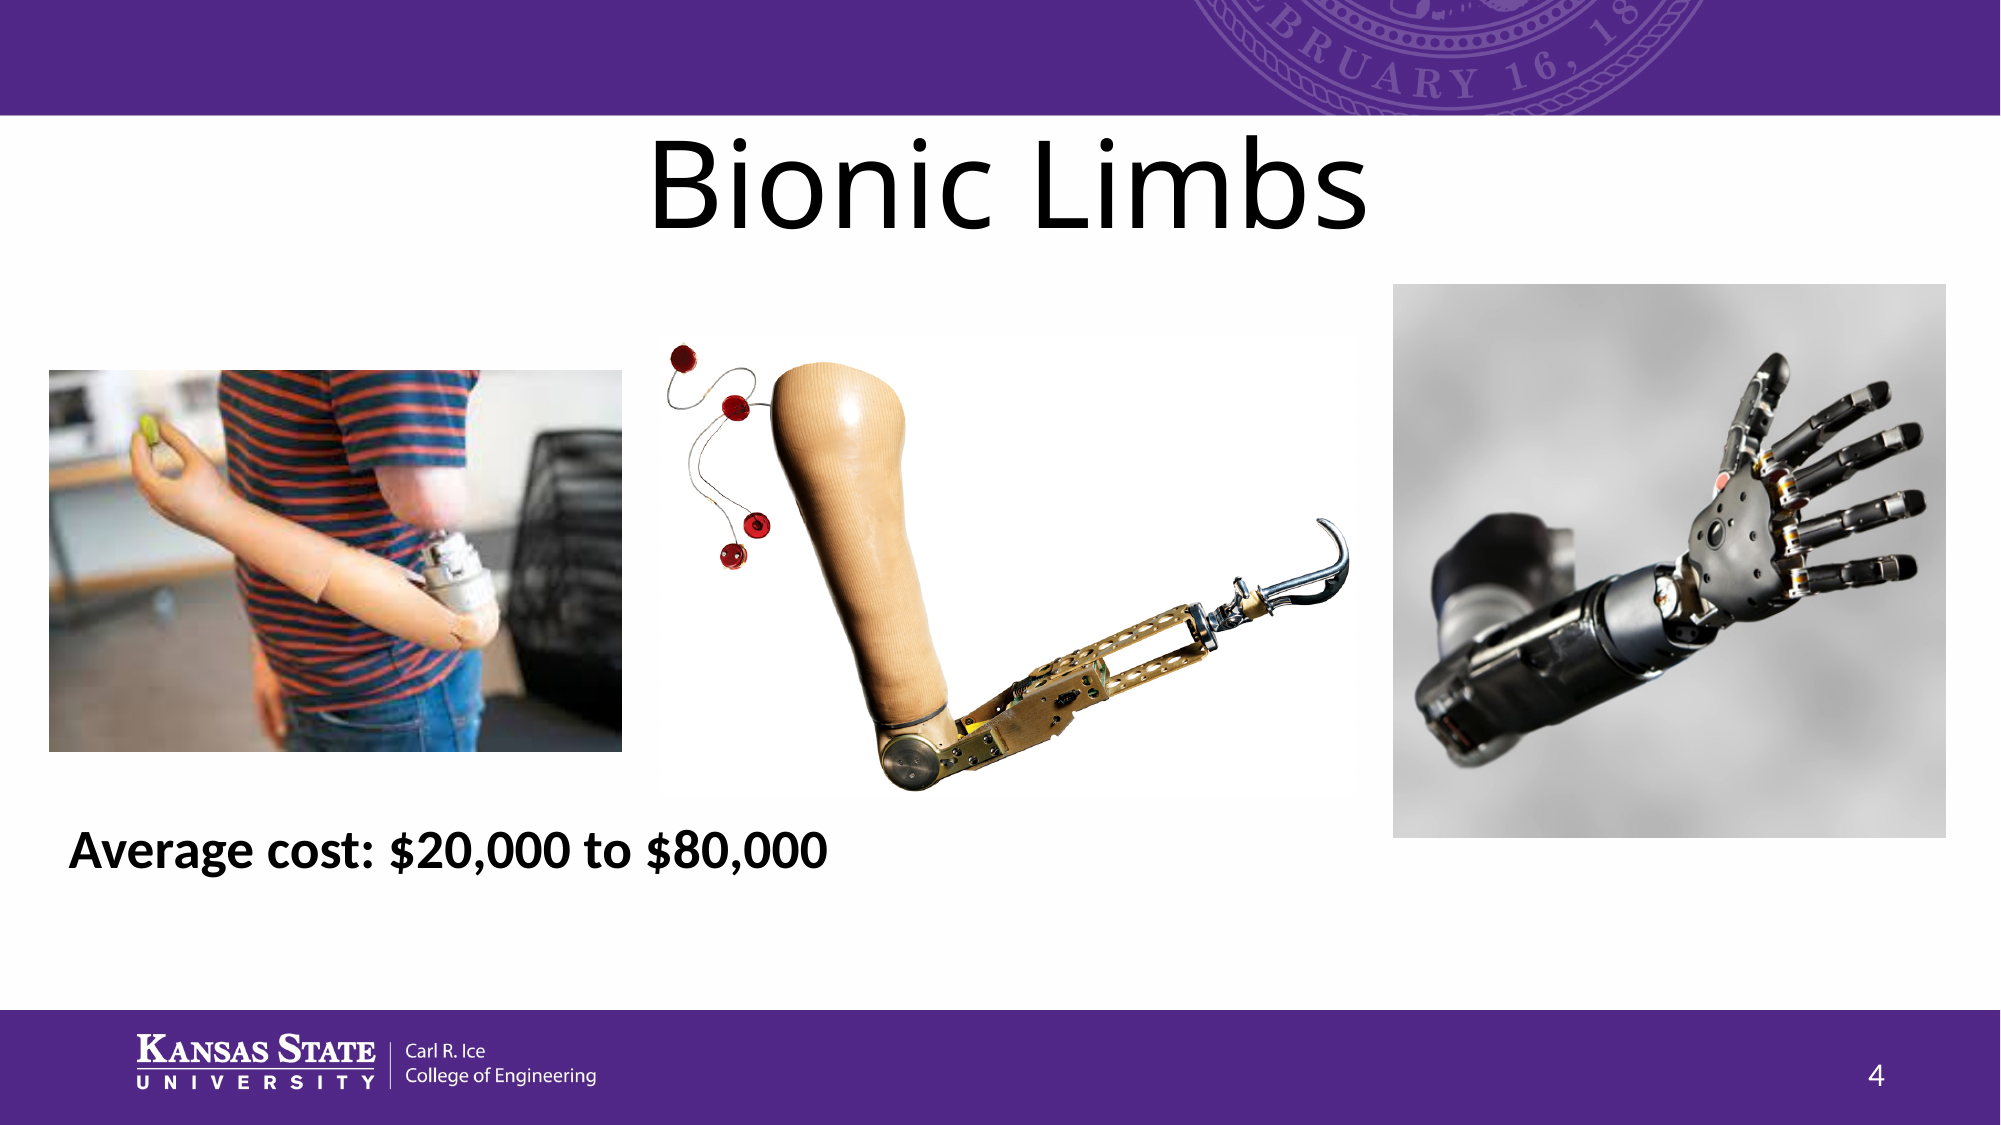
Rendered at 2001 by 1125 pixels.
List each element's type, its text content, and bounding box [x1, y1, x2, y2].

title Bionic Limbs [115, 127, 1900, 233]
text_box Average cost: $20,000 to $80,000 [53, 806, 985, 888]
slide_number 4 [1433, 1042, 1900, 1103]
picture [0, 0, 2001, 1125]
